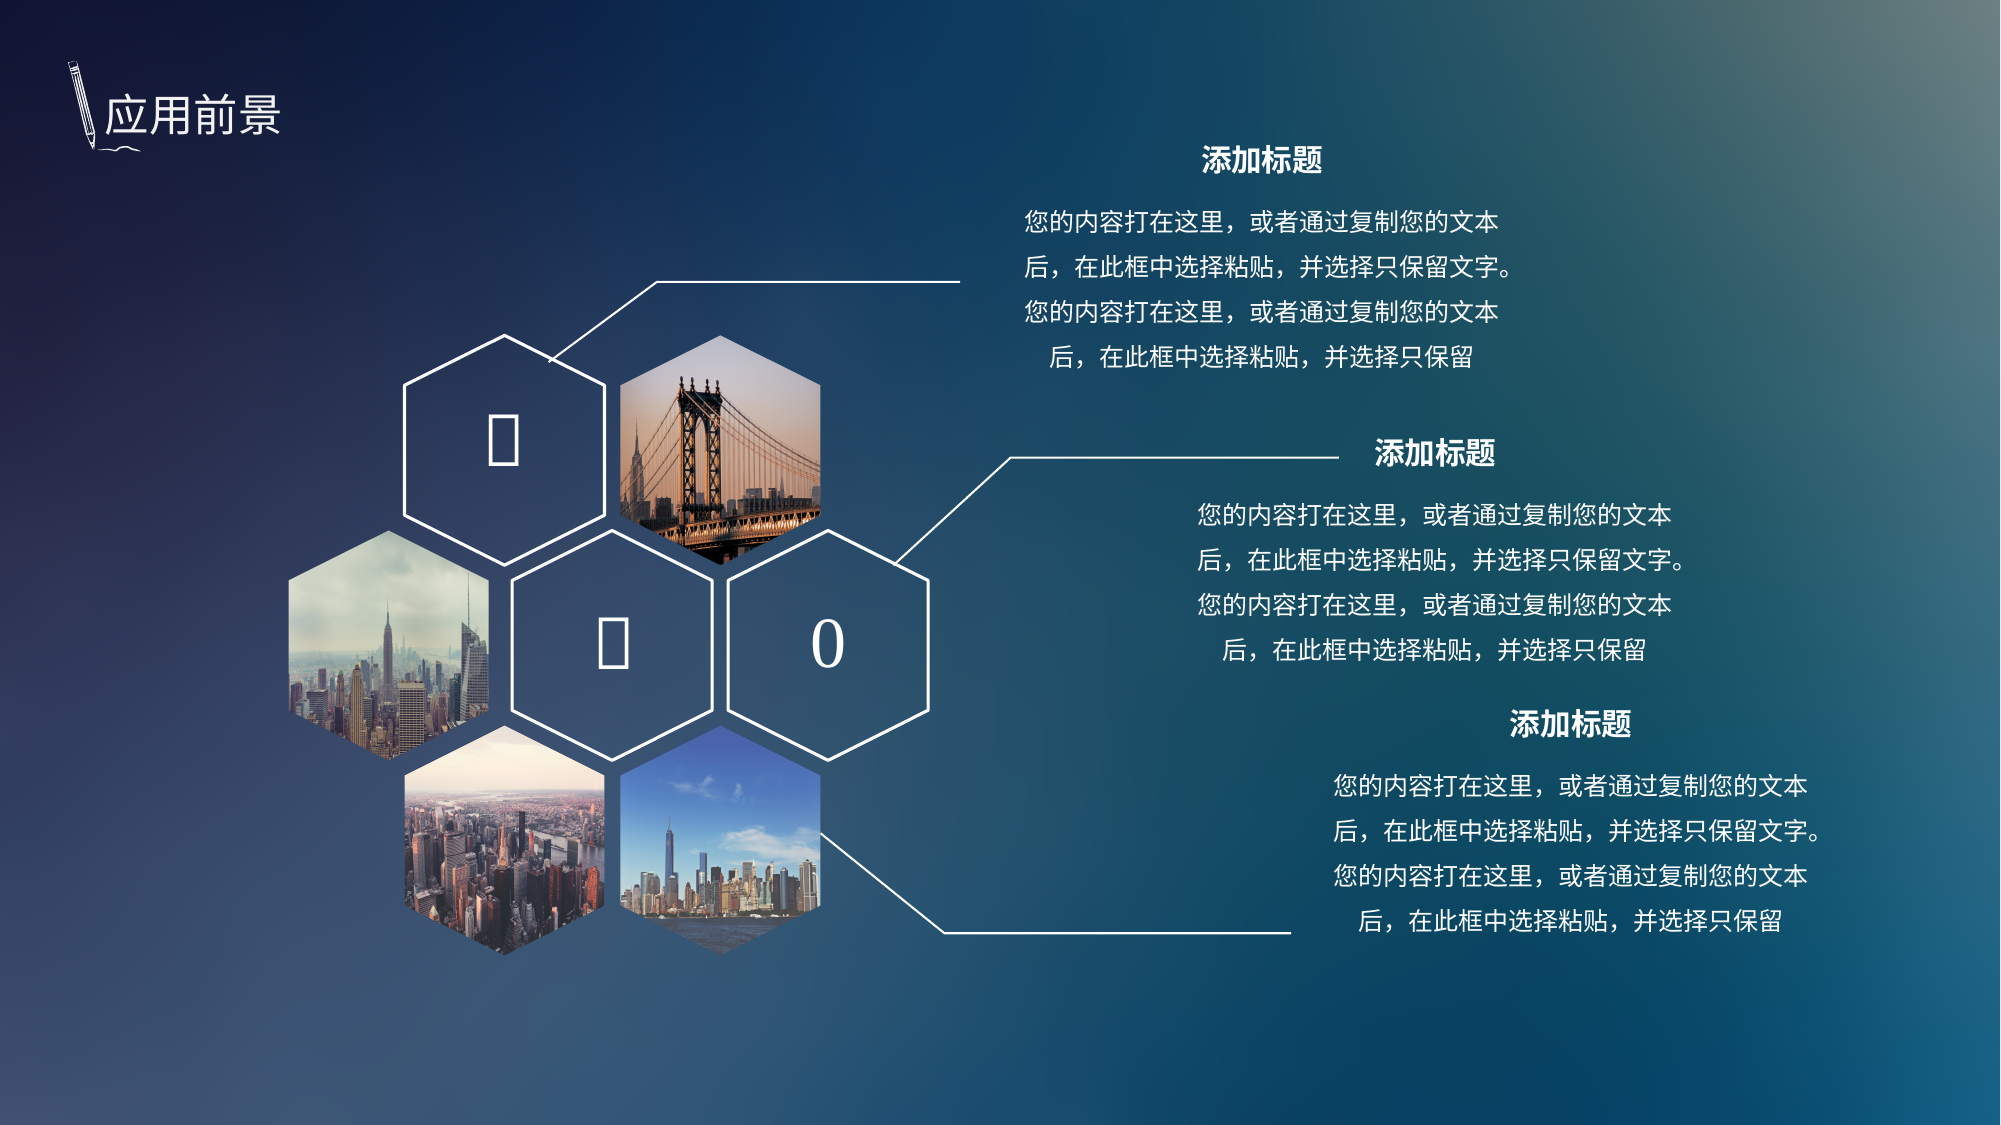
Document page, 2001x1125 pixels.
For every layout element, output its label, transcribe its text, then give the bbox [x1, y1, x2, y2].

picture [0, 0, 2001, 1125]
text_box [620, 335, 821, 566]
text_box [288, 530, 489, 761]
text_box [929, 457, 1173, 557]
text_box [404, 335, 605, 566]
text_box 应用前景 [141, 79, 475, 148]
text_box [585, 281, 961, 352]
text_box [1308, 697, 1833, 945]
text_box [620, 725, 821, 956]
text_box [999, 133, 1524, 382]
text_box [821, 833, 1292, 934]
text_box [1173, 426, 1698, 675]
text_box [512, 530, 713, 761]
text_box [404, 725, 605, 956]
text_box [728, 530, 929, 761]
